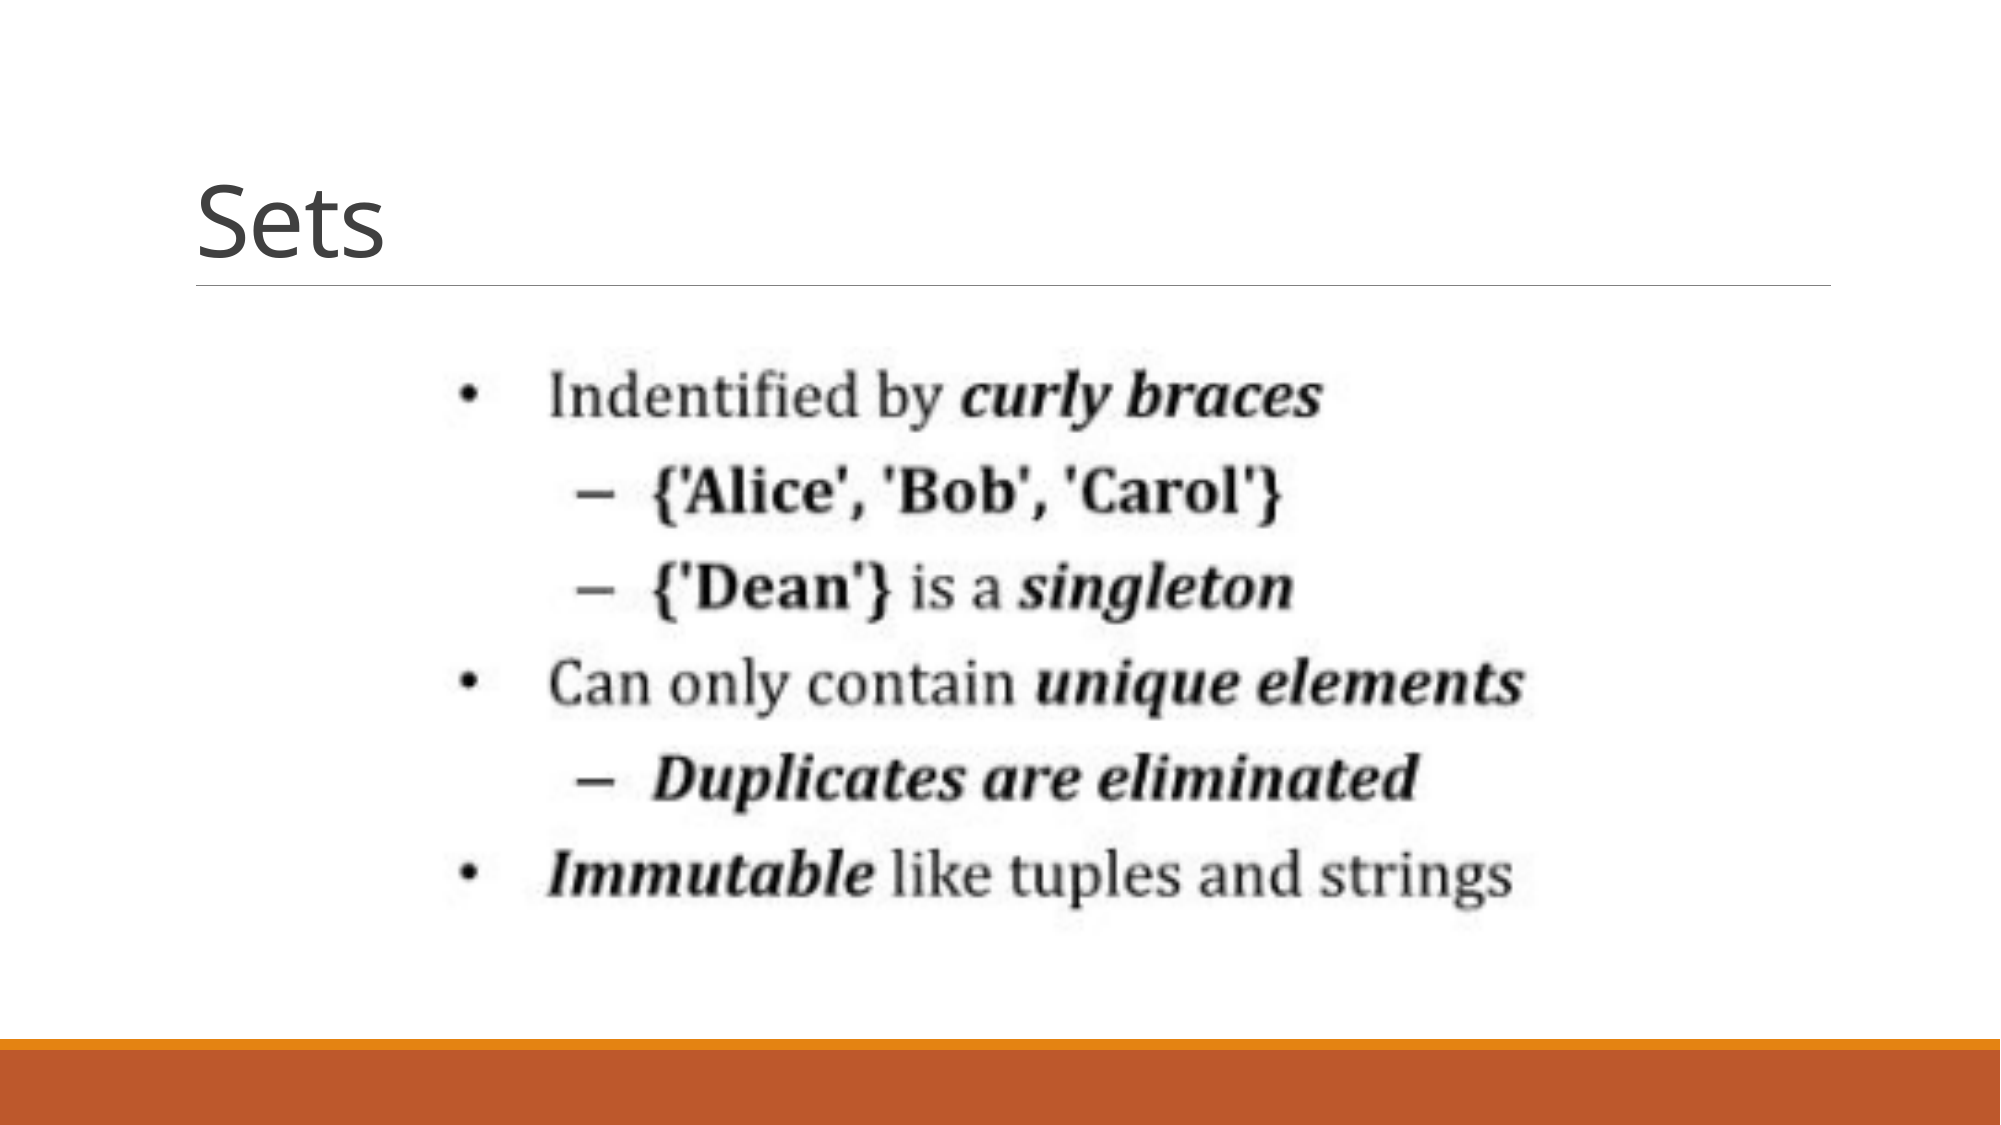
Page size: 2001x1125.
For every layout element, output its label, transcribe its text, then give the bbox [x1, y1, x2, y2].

title Sets [180, 47, 1830, 285]
picture [418, 345, 1592, 960]
